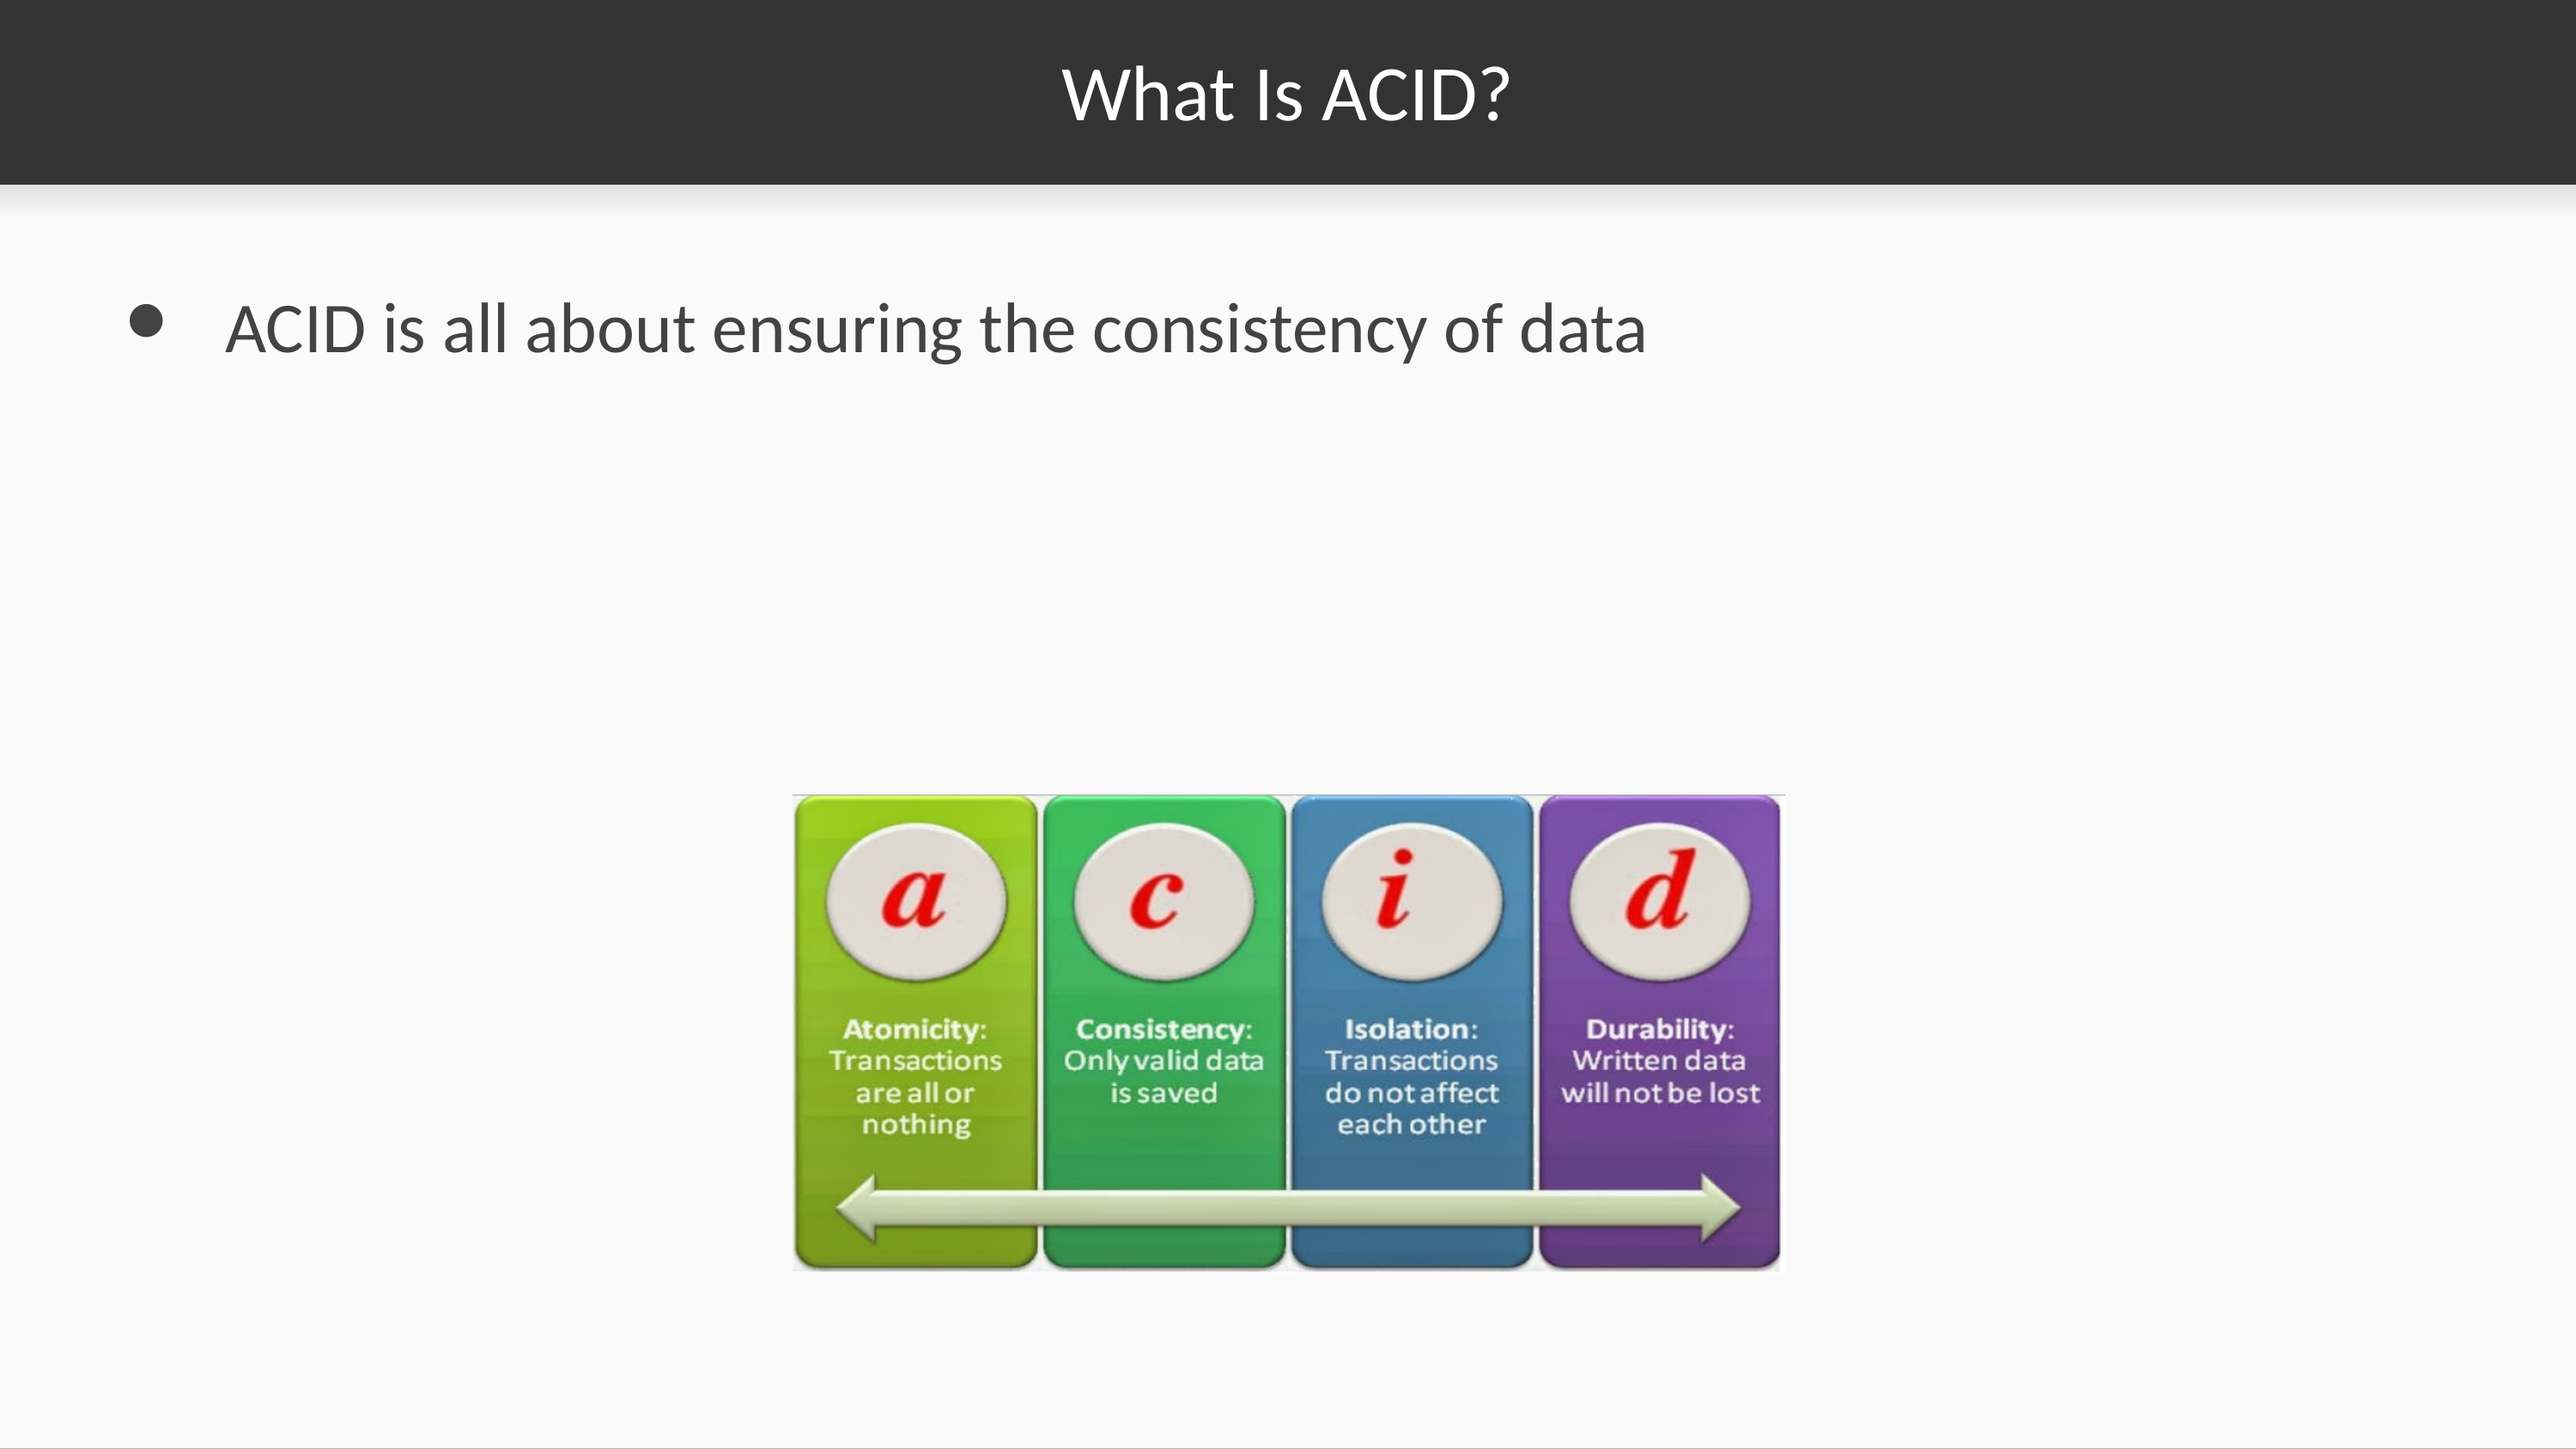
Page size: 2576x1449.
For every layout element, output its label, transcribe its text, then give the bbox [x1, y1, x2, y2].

picture [793, 795, 1786, 1273]
title What Is ACID? [28, 4, 2547, 174]
text_box ACID is all about ensuring the consistency of data [70, 241, 2488, 1396]
